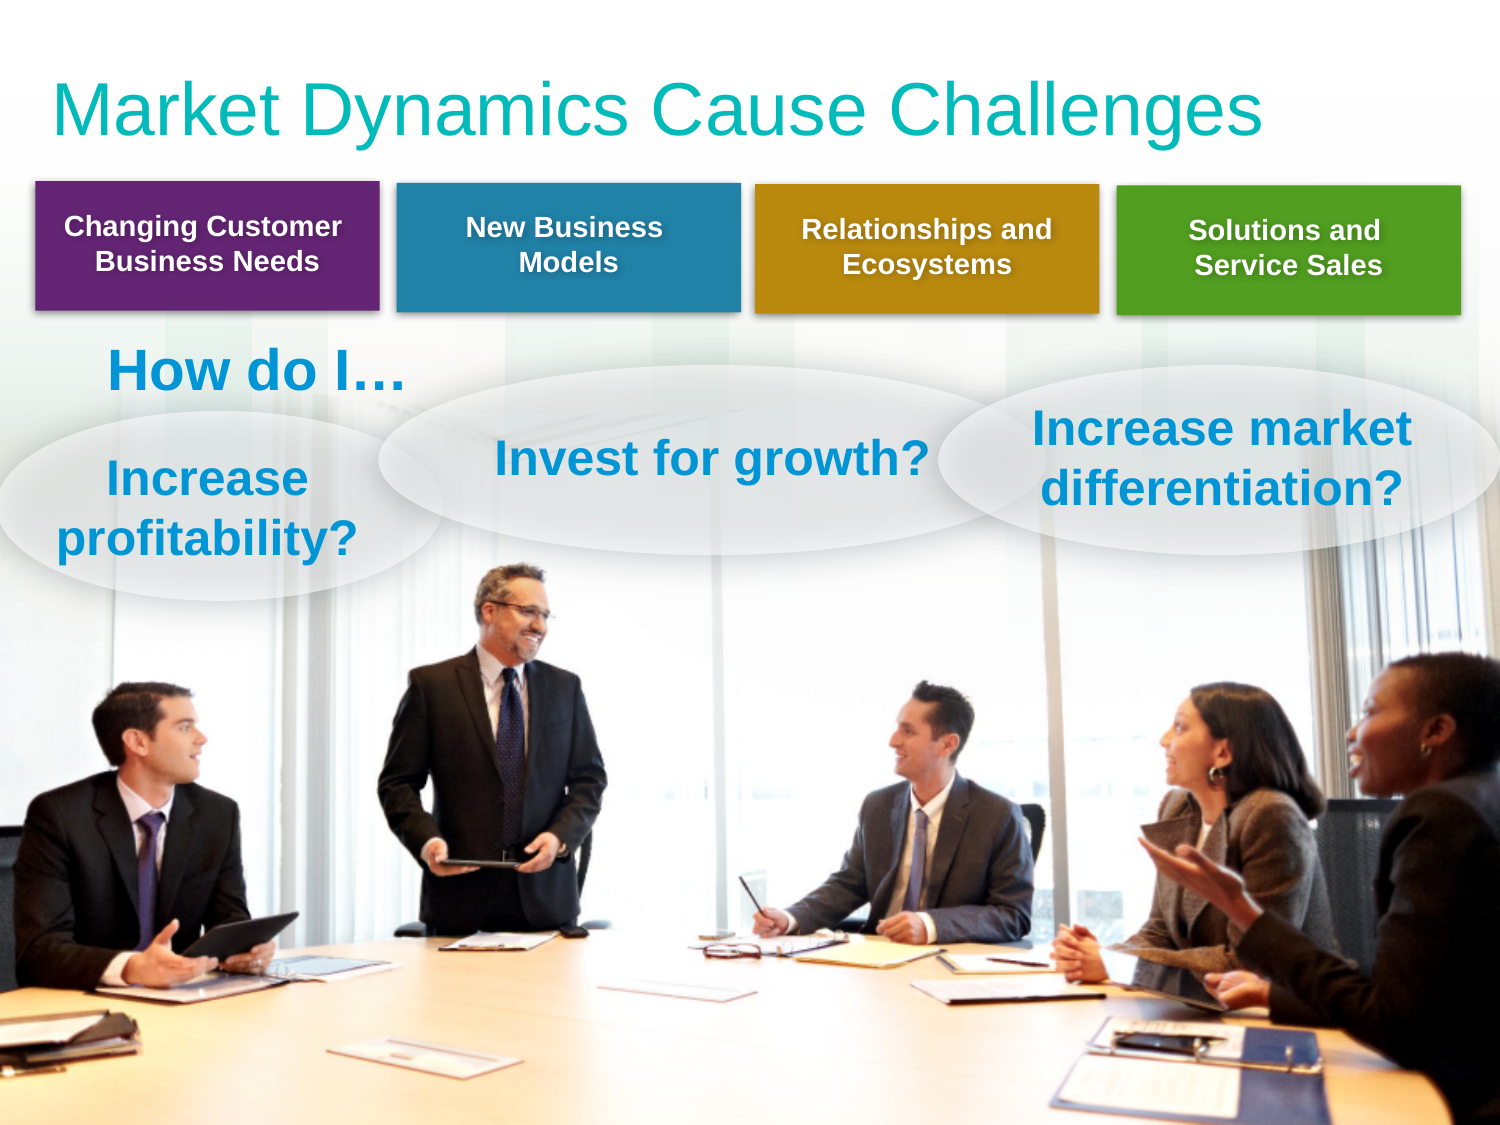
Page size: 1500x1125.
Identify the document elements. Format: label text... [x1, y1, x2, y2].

text_box [0, 0, 1500, 177]
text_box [35, 180, 380, 319]
picture [0, 214, 1500, 410]
text_box Market Dynamics Cause Challenges [37, 70, 1500, 189]
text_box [754, 183, 1100, 322]
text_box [1116, 185, 1462, 323]
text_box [0, 410, 444, 602]
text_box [396, 182, 742, 320]
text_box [938, 364, 1500, 556]
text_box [378, 364, 937, 556]
picture [0, 556, 1500, 1125]
